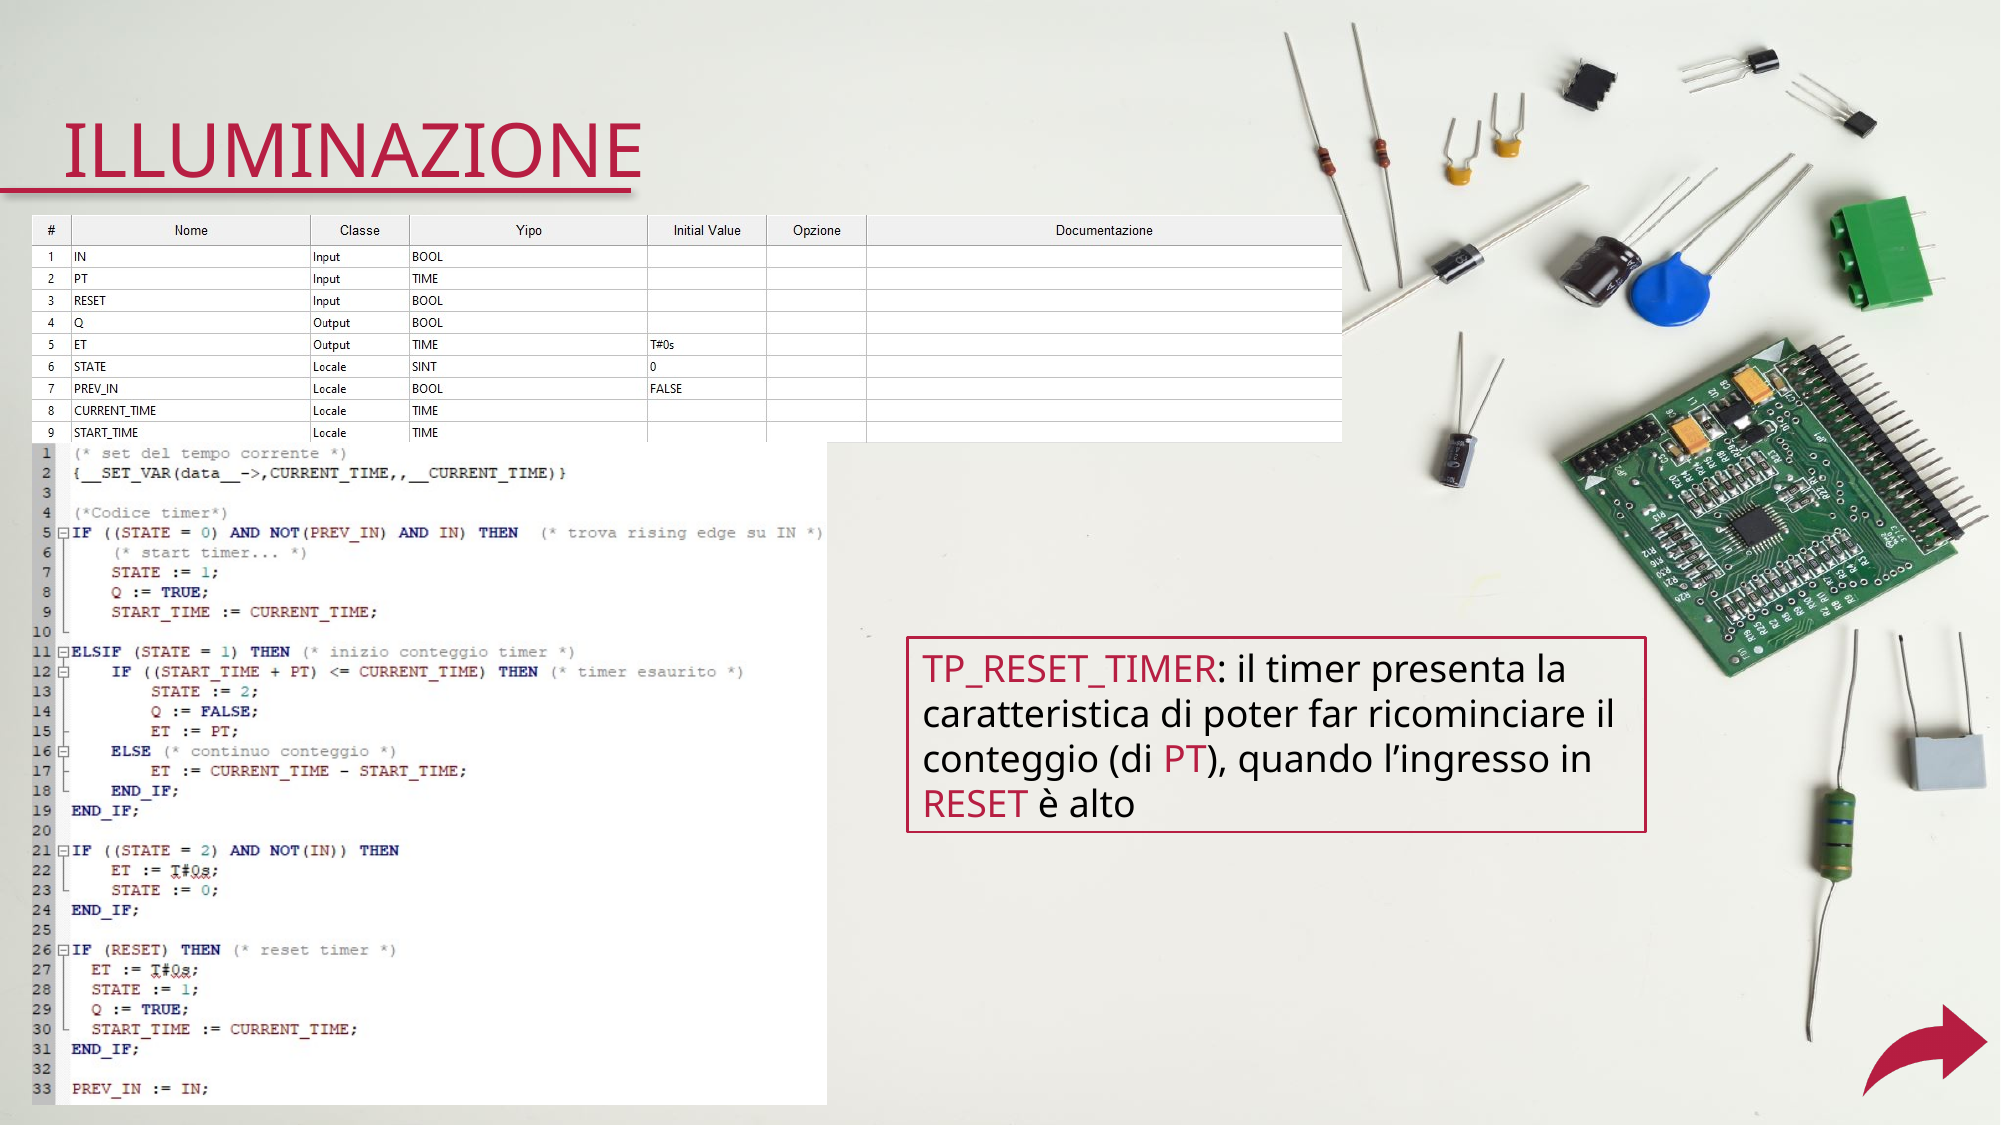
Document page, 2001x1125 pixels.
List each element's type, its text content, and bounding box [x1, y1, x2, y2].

text_box TP_RESET_TIMER: il timer presenta la caratteristica di poter far ricominciare il conteggio (di PT), quando l’ingresso in RESET è alto [906, 636, 1647, 833]
text_box ILLUMINAZIONE [48, 95, 1277, 201]
picture [0, 0, 2001, 1125]
